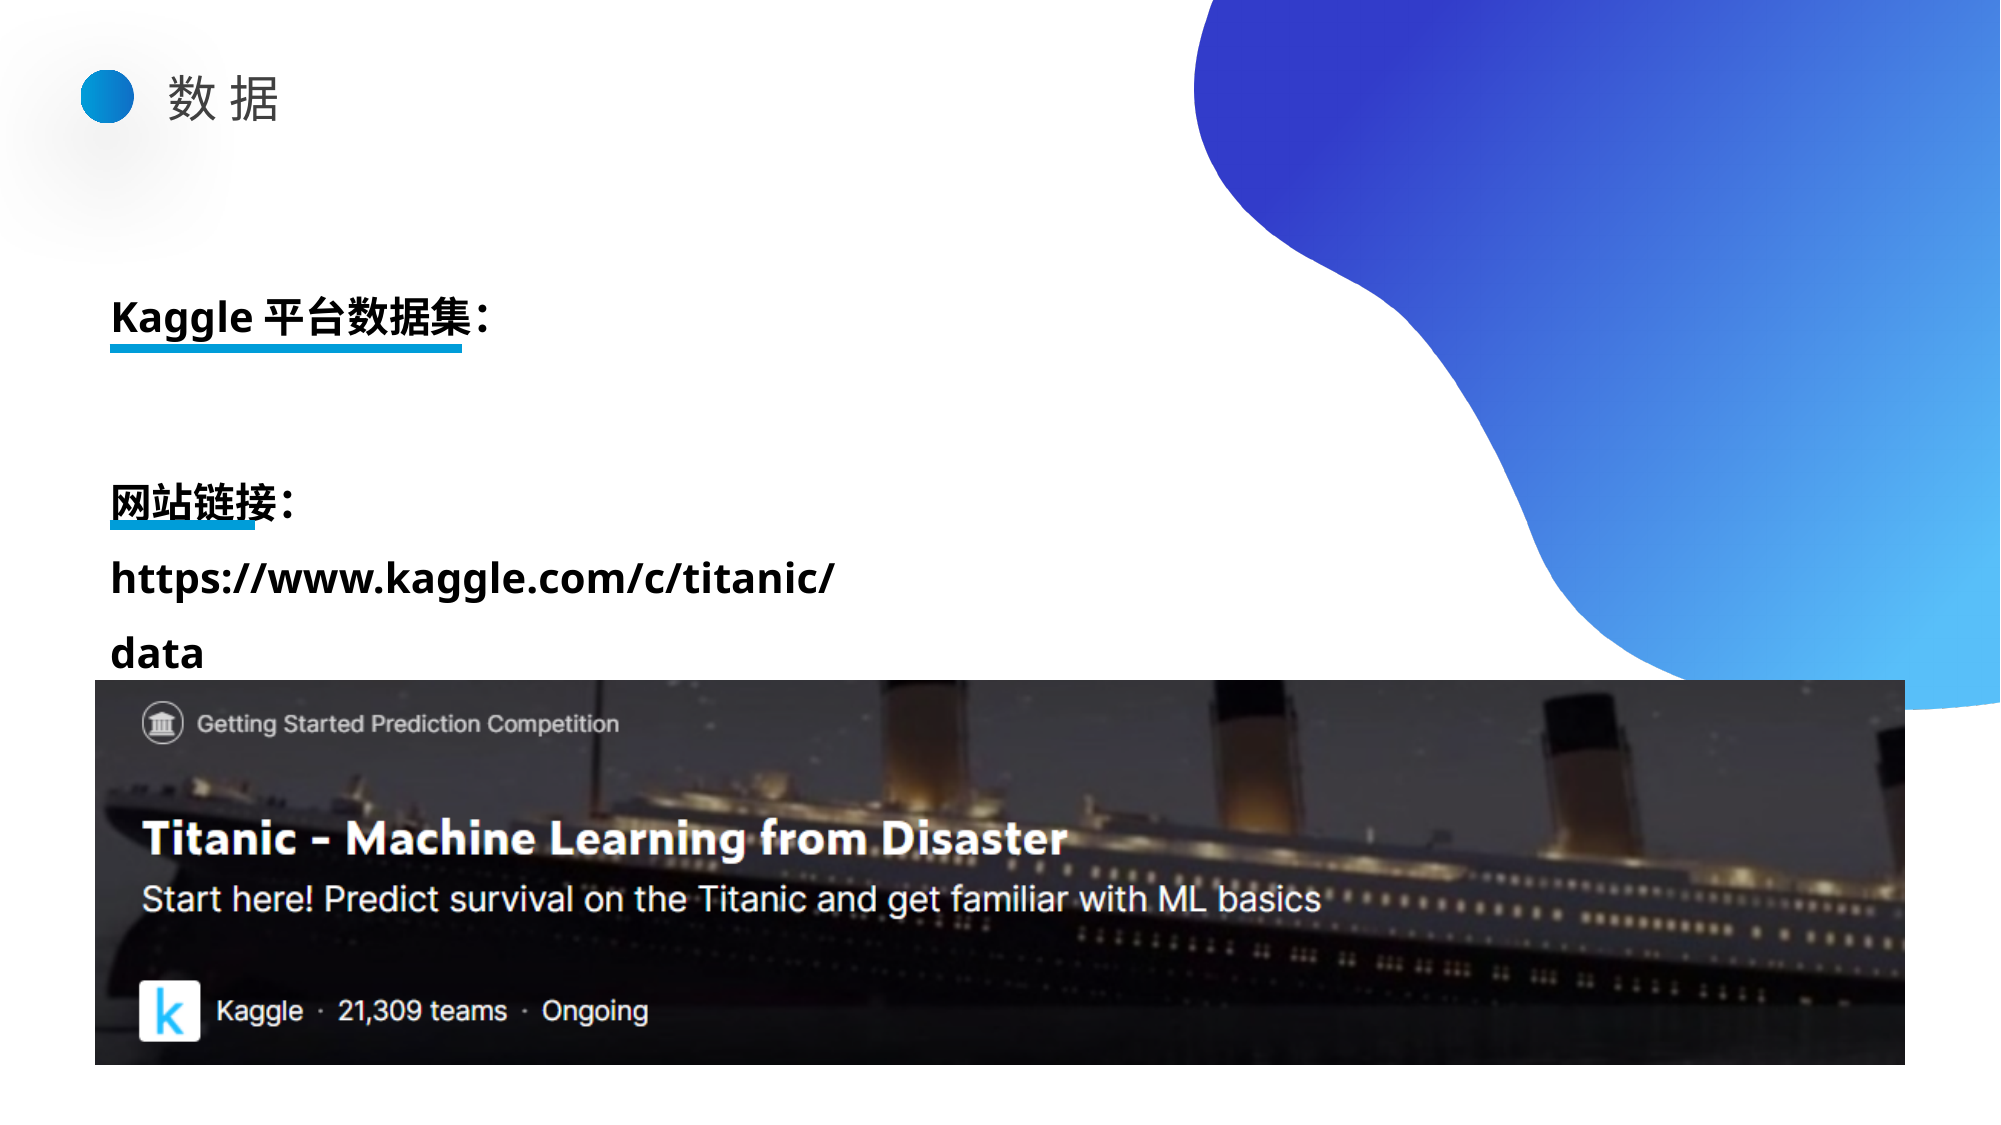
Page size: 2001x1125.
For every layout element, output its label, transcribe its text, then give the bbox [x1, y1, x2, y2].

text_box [95, 444, 944, 603]
text_box 数据 [152, 60, 312, 135]
picture [95, 0, 2000, 1065]
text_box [95, 258, 489, 349]
text_box [79, 68, 135, 125]
